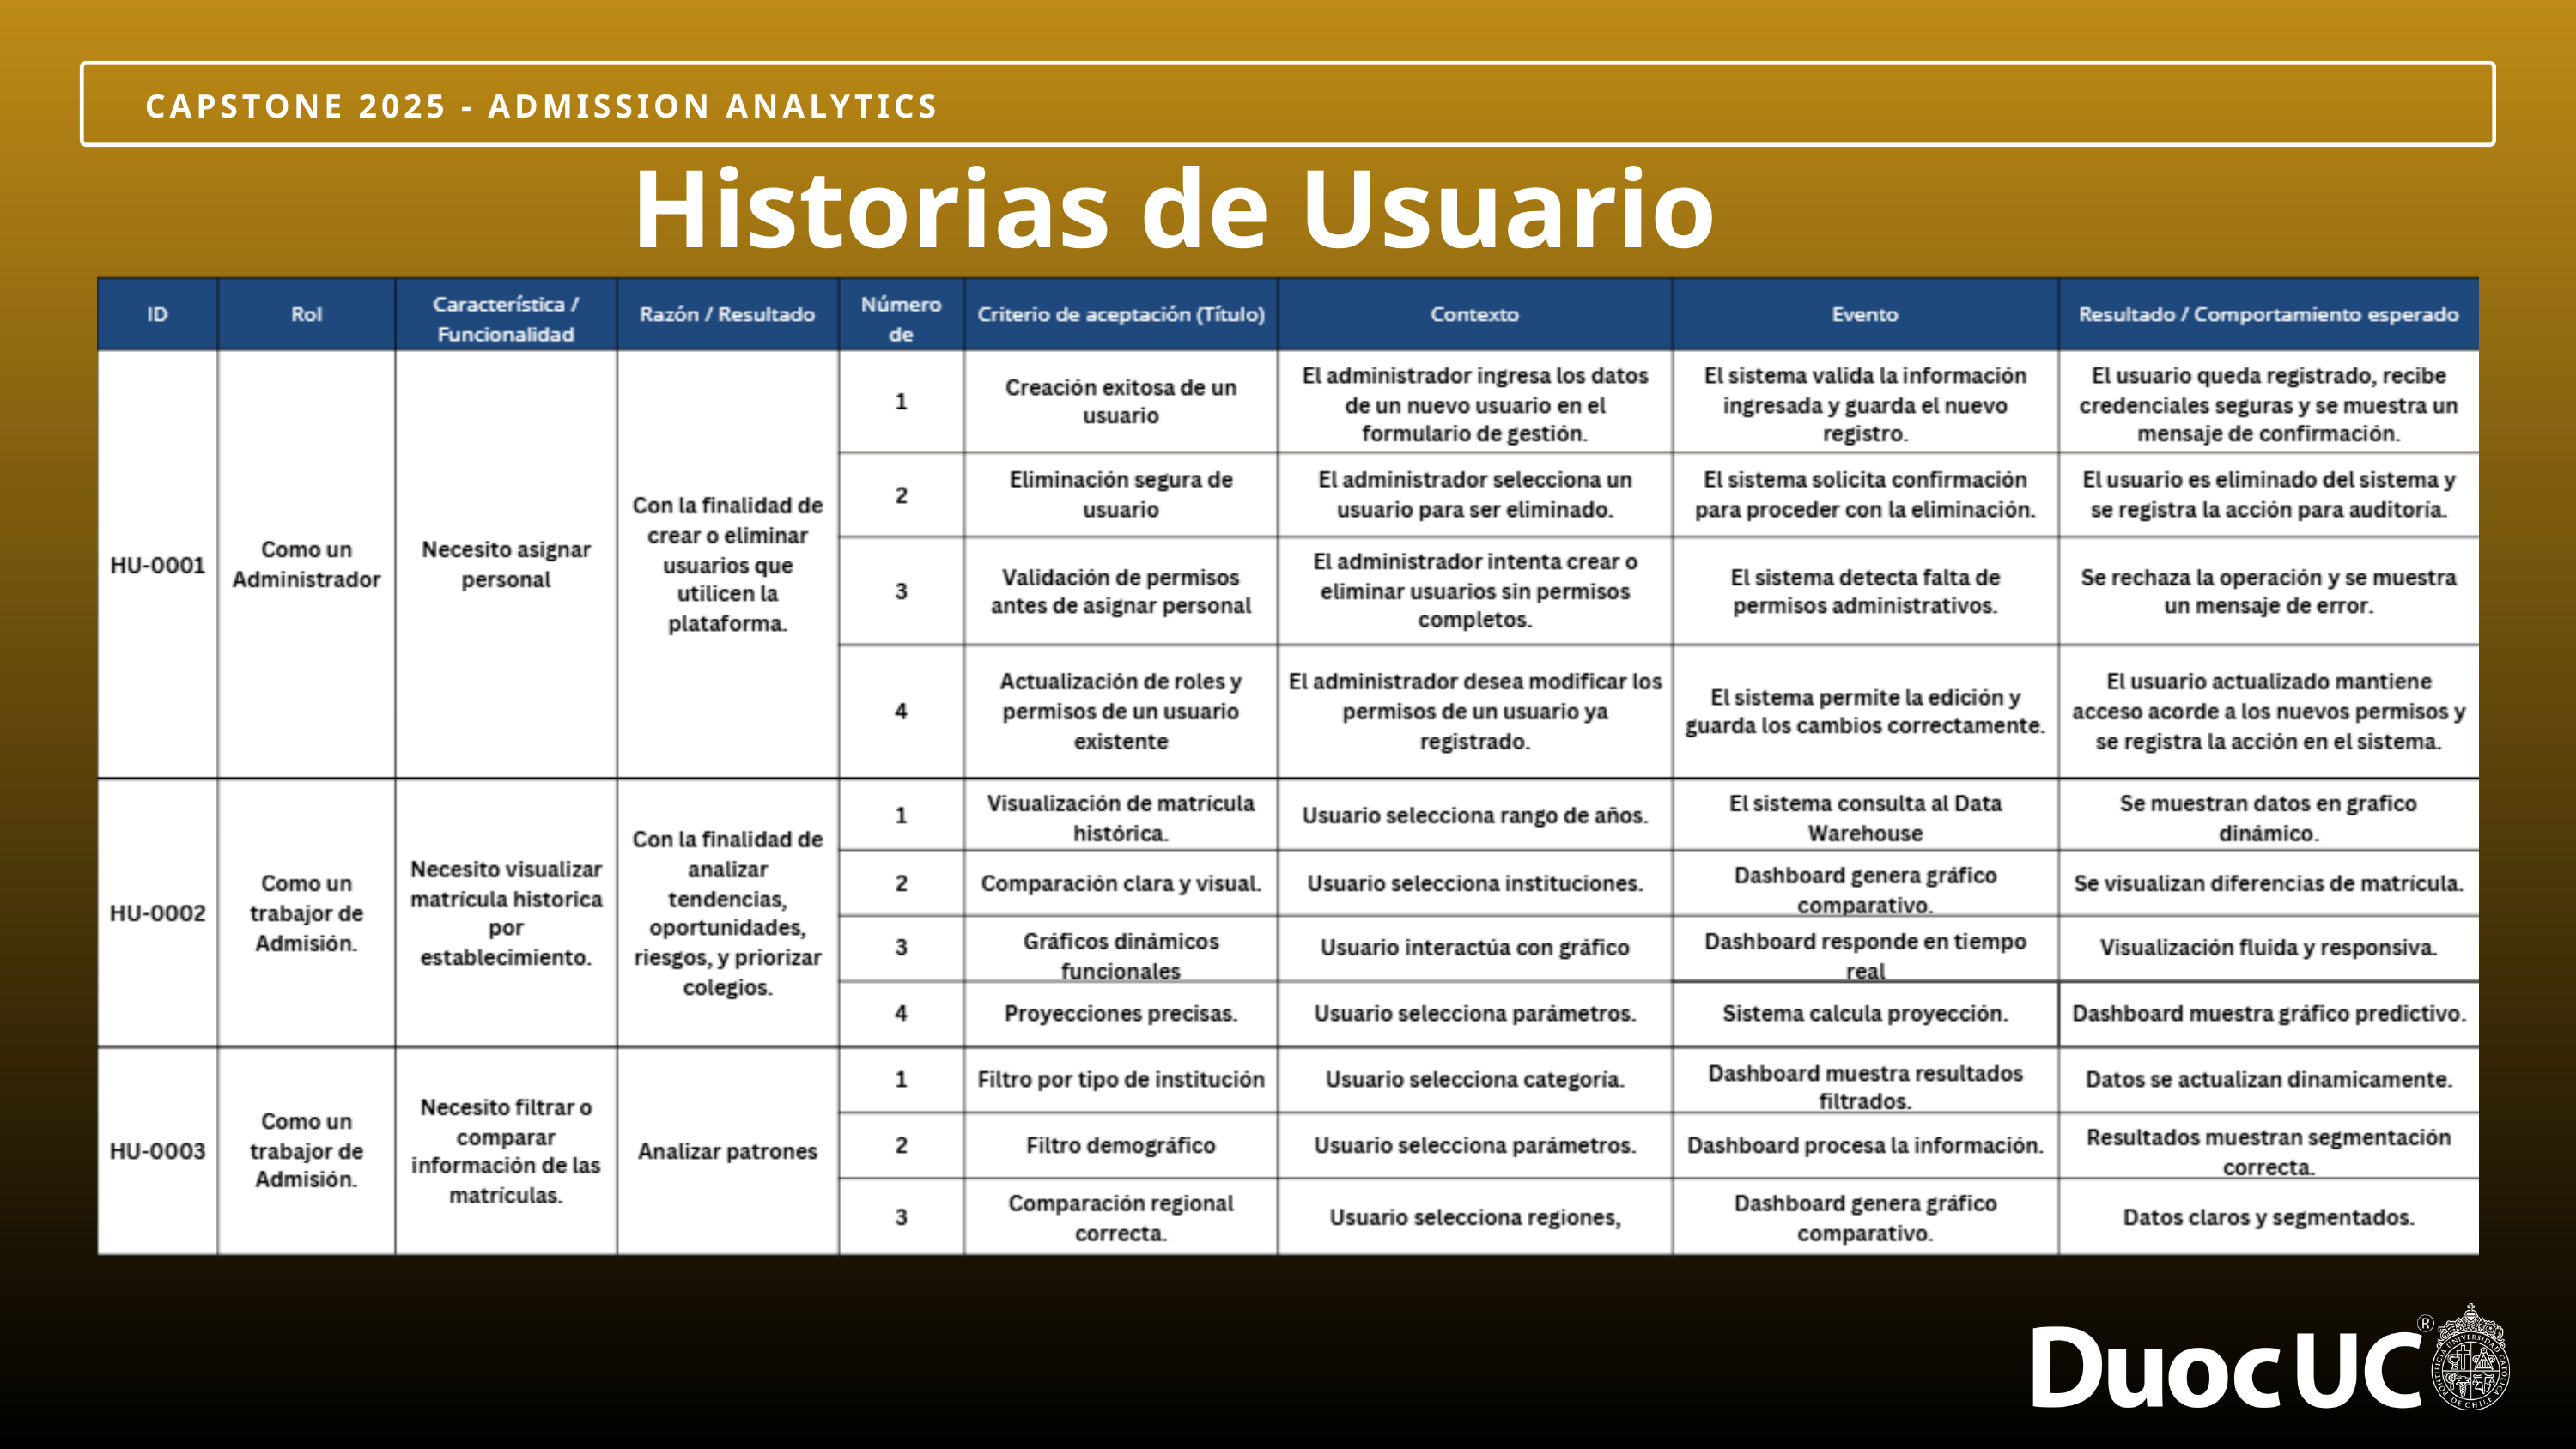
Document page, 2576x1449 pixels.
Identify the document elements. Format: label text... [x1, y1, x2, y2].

text_box Historias de Usuario [630, 161, 1946, 270]
picture [97, 273, 2479, 1258]
text_box [2032, 1303, 2510, 1410]
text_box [82, 62, 2494, 145]
